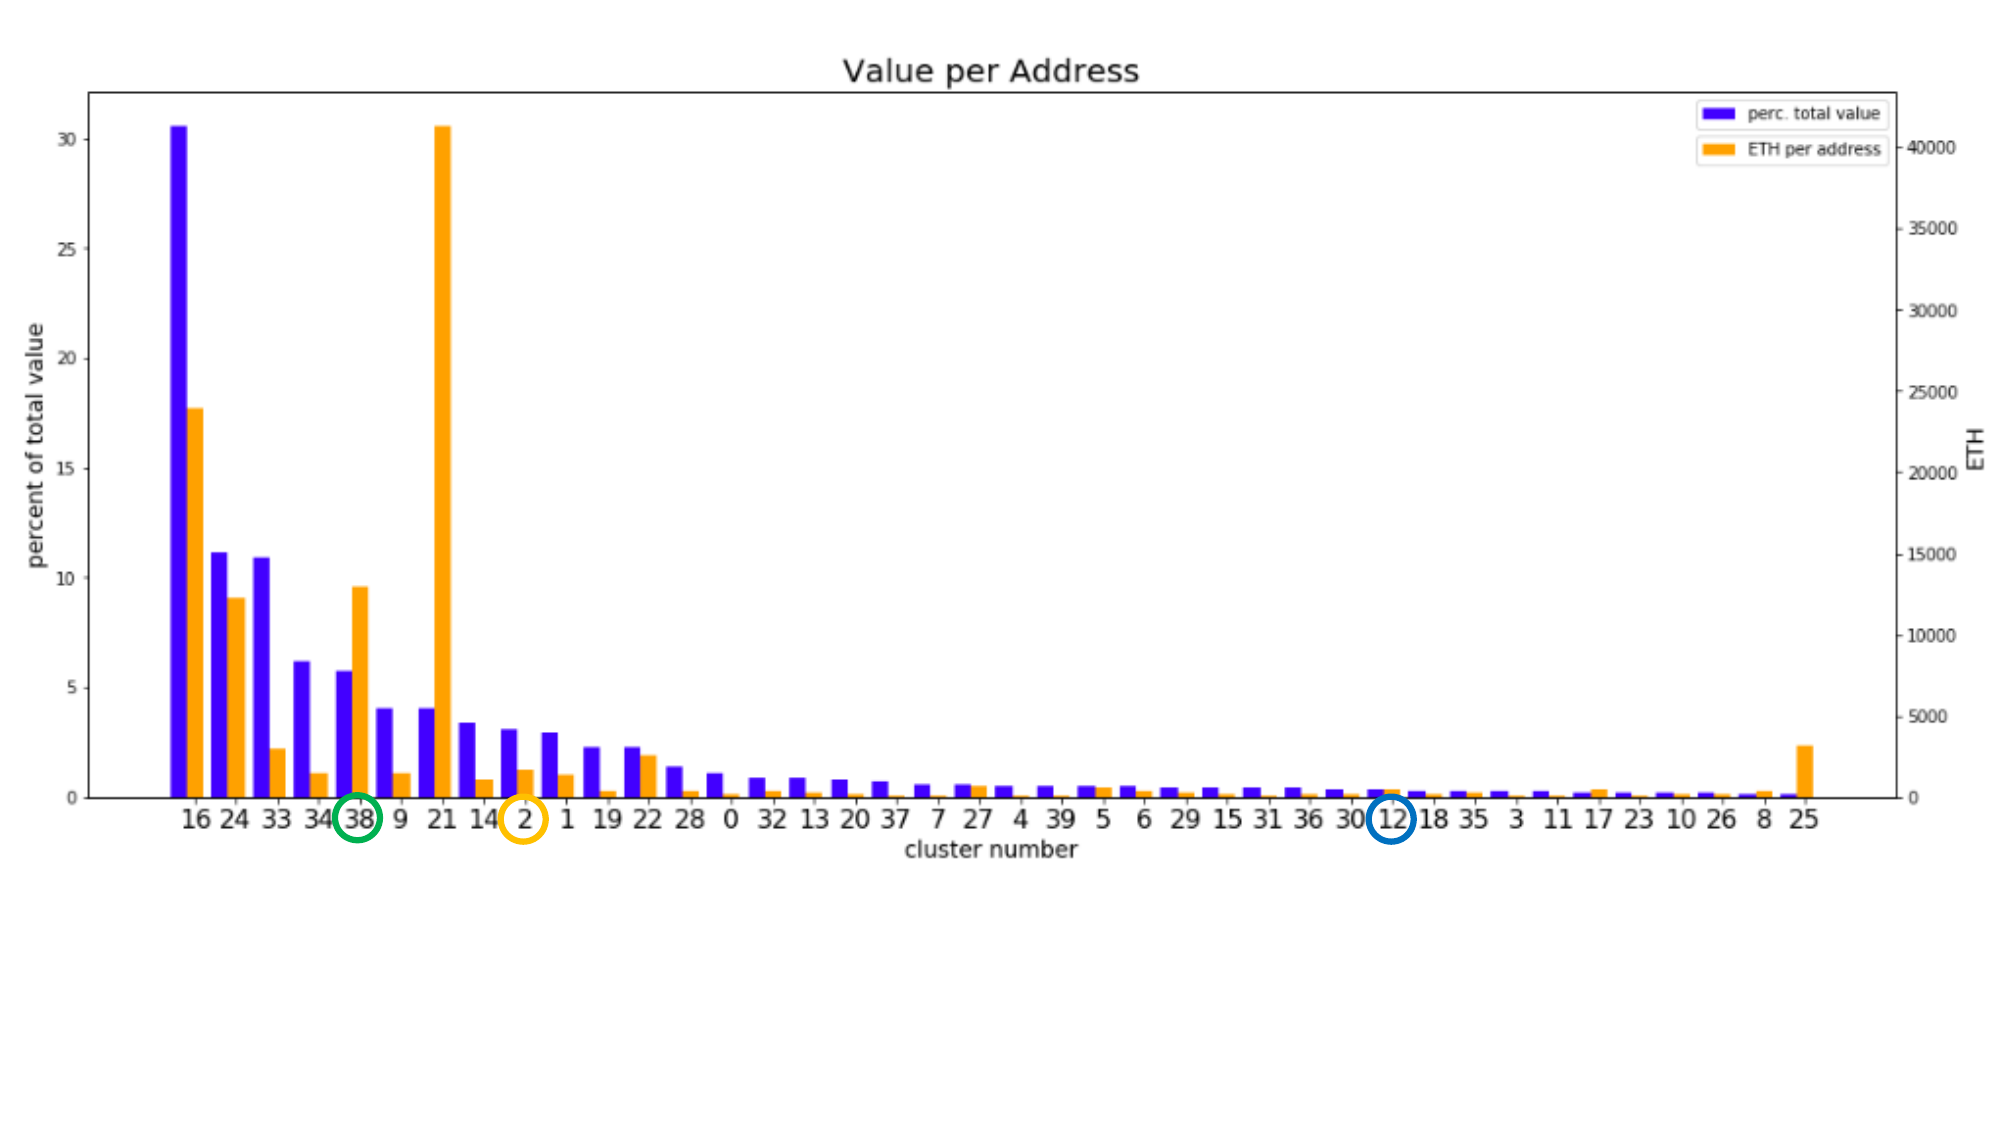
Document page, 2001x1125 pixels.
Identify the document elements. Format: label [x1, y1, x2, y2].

text_box [0, 45, 2000, 878]
